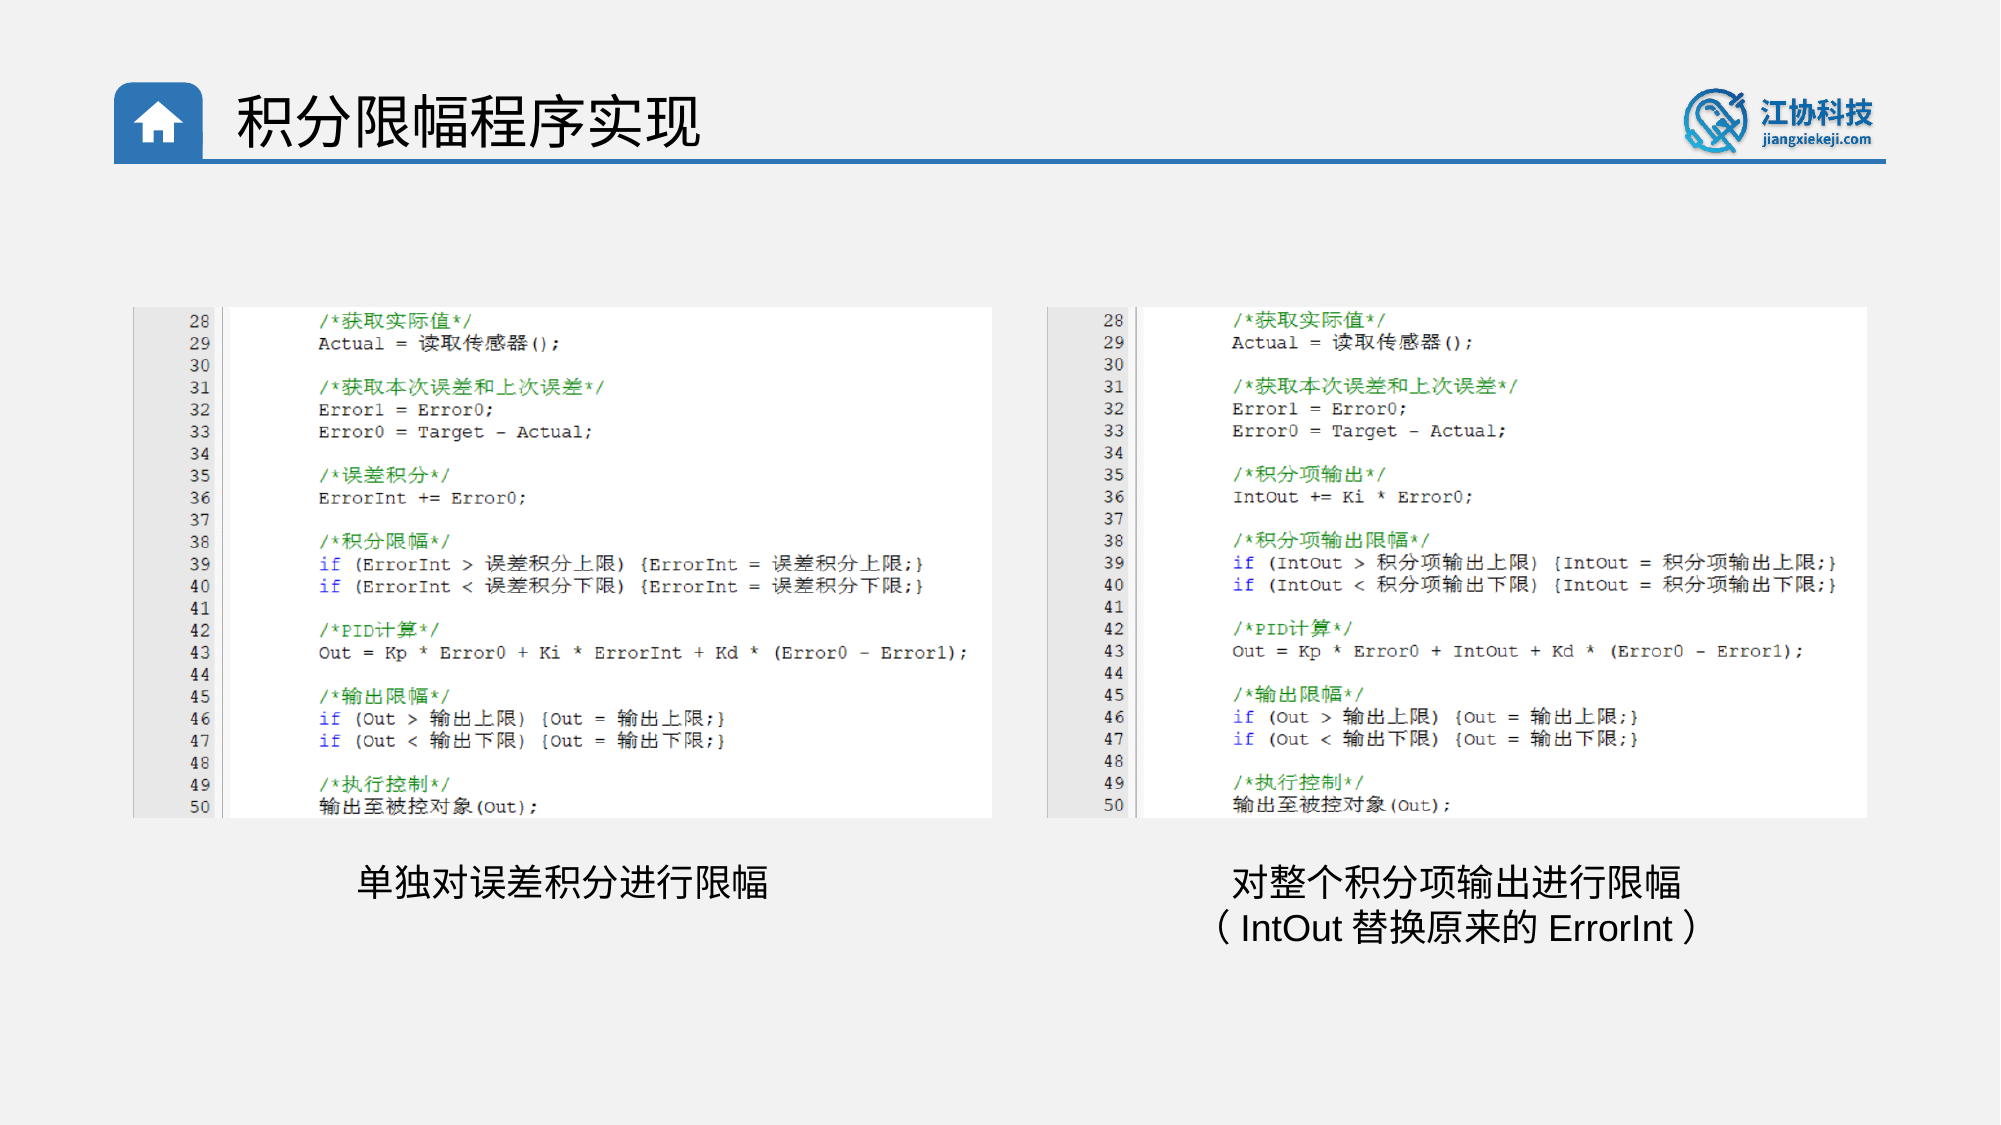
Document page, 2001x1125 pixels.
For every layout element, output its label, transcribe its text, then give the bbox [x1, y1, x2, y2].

text_box 单独对误差积分进行限幅 [207, 851, 919, 912]
text_box 对整个积分项输出进行限幅 （IntOut替换原来的ErrorInt） [1101, 851, 1813, 957]
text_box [114, 76, 1886, 166]
picture [1047, 307, 1867, 818]
picture [133, 307, 992, 818]
